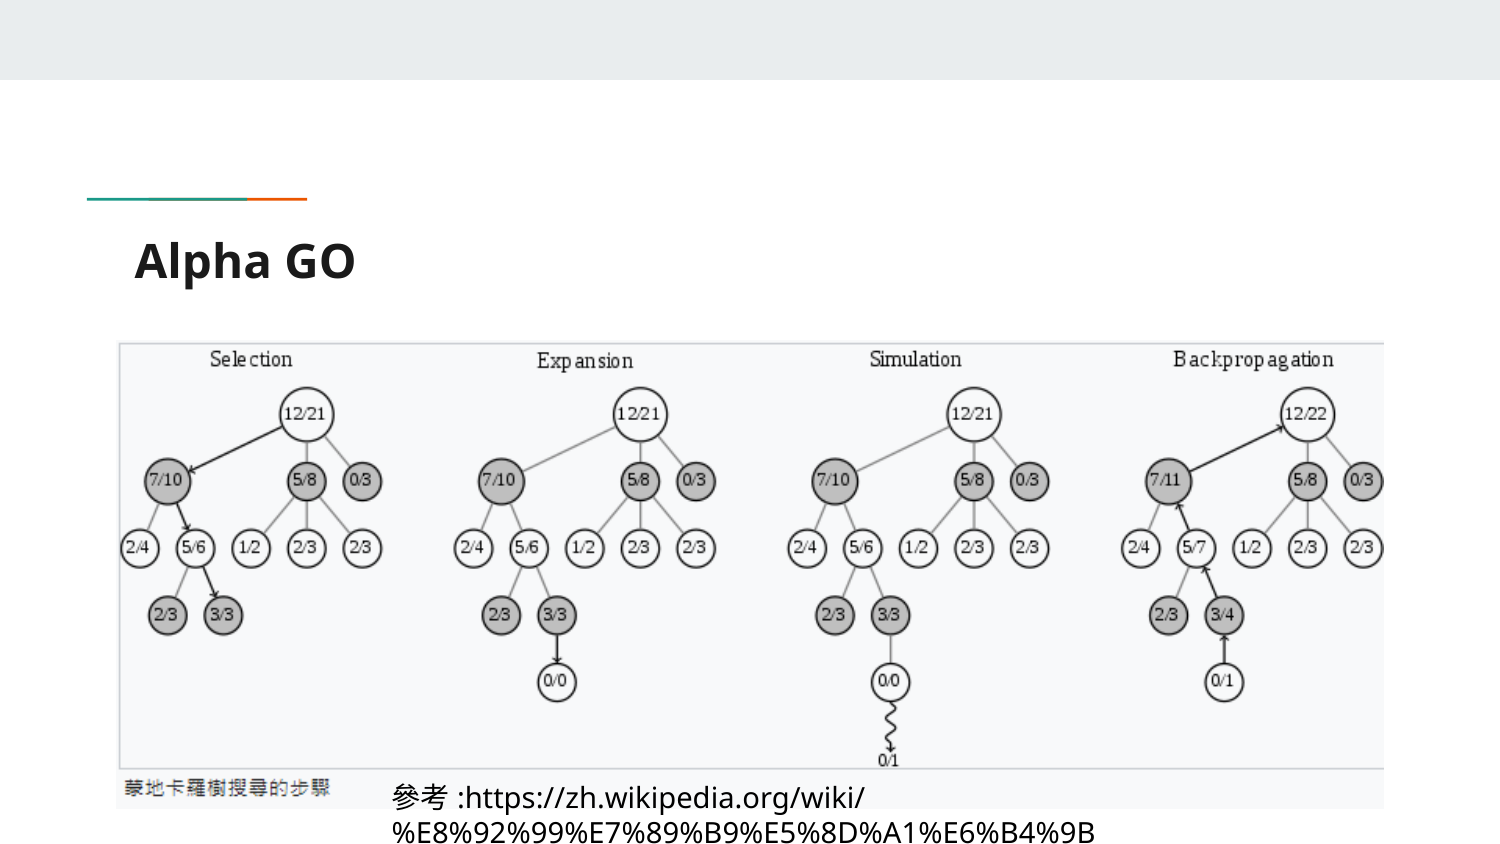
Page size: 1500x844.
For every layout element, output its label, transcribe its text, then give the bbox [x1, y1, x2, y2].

picture [116, 340, 1384, 809]
title Alpha GO [119, 216, 1381, 305]
text_box 參考:https://zh.wikipedia.org/wiki/%E8%92%99%E7%89%B9%E5%8D%A1%E6%B4%9B%E6%A0%91%E6%90%9C%E7%B4%A2 [376, 818, 1293, 844]
